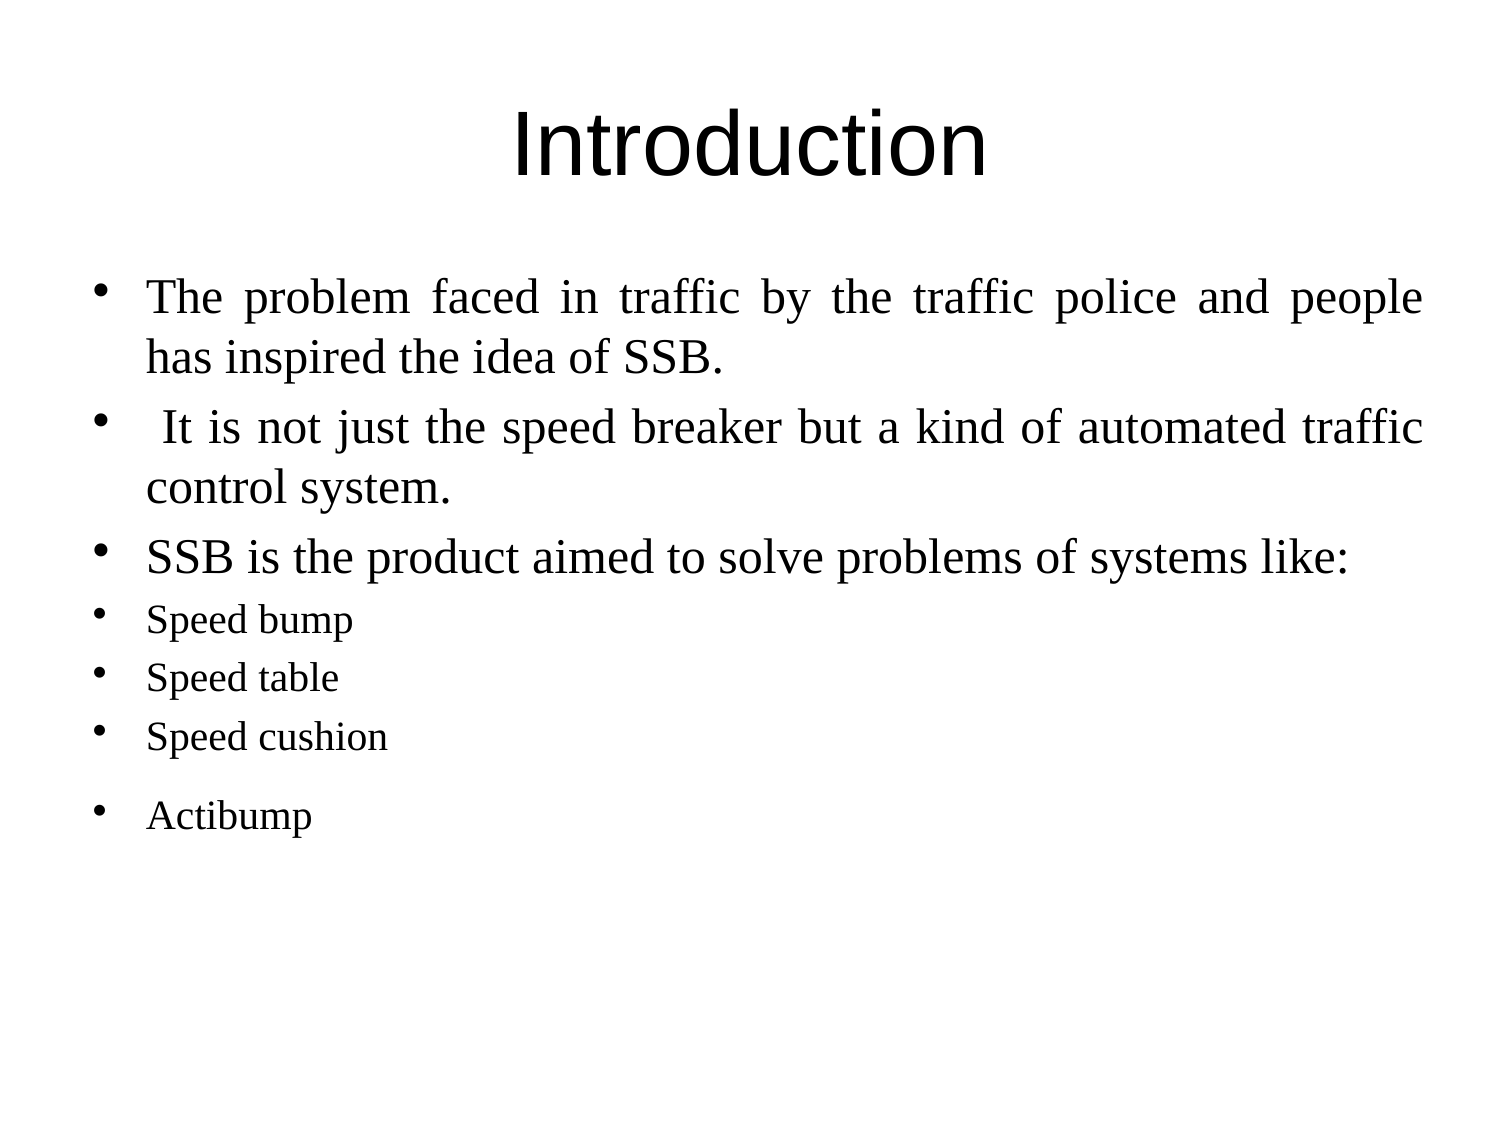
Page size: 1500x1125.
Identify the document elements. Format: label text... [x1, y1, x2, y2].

text_box Introduction [75, 44, 1425, 233]
text_box The problem faced in traffic by the traffic police and people has inspired the idea of SSB. It is not just the speed breaker but a kind of automated traffic control system. SSB is the product aimed to solve problems of systems like: Speed bump Speed table Speed cushion Actibump [75, 263, 1425, 916]
